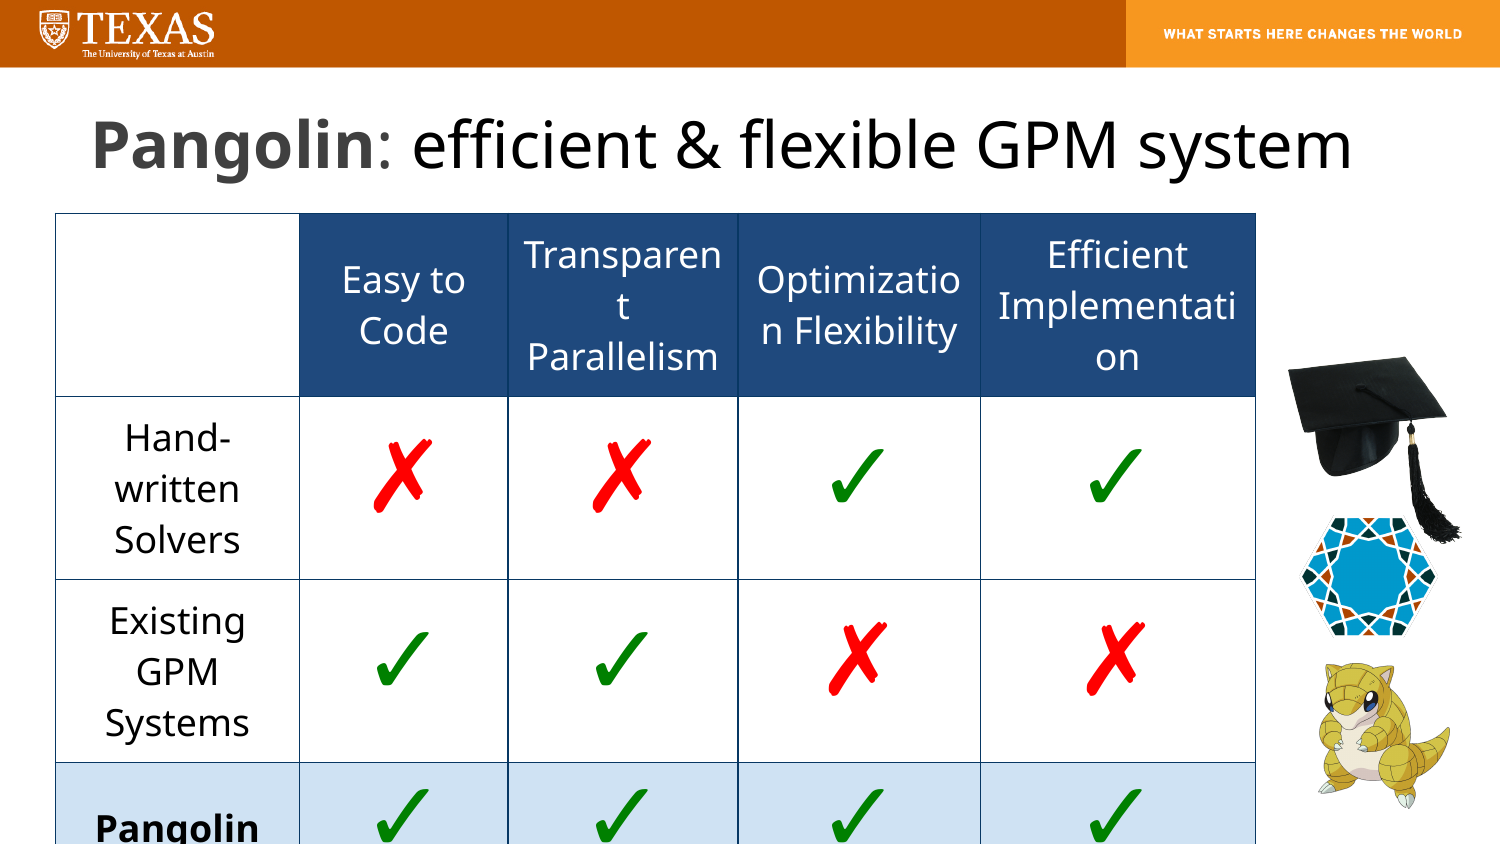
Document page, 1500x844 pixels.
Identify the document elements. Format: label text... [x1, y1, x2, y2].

table_cell Existing GPM Systems [56, 580, 299, 762]
table_cell ✓ [300, 763, 507, 844]
table_cell ✓ [739, 763, 980, 844]
table_cell ✓ [509, 763, 737, 844]
table_header Transparent Parallelism [509, 214, 737, 396]
title Pangolin: efficient & flexible GPM system [75, 71, 1500, 213]
picture [0, 0, 1500, 844]
table_header Easy to Code [300, 214, 507, 396]
table_cell ✓ [981, 397, 1255, 579]
table_cell ✓ [300, 580, 507, 762]
table_cell Pangolin [56, 763, 299, 844]
table_cell ✗ [739, 580, 980, 762]
table_header Optimization Flexibility [739, 214, 980, 396]
table_cell ✓ [981, 763, 1255, 844]
table_cell ✗ [300, 397, 507, 579]
table_cell ✗ [509, 397, 737, 579]
table_cell Hand-written Solvers [56, 397, 299, 579]
table_cell ✗ [981, 580, 1255, 762]
table_cell ✓ [739, 397, 980, 579]
table_header [56, 214, 299, 396]
table_cell ✓ [509, 580, 737, 762]
table_header Efficient Implementation [981, 214, 1255, 396]
picture [1256, 213, 1500, 844]
